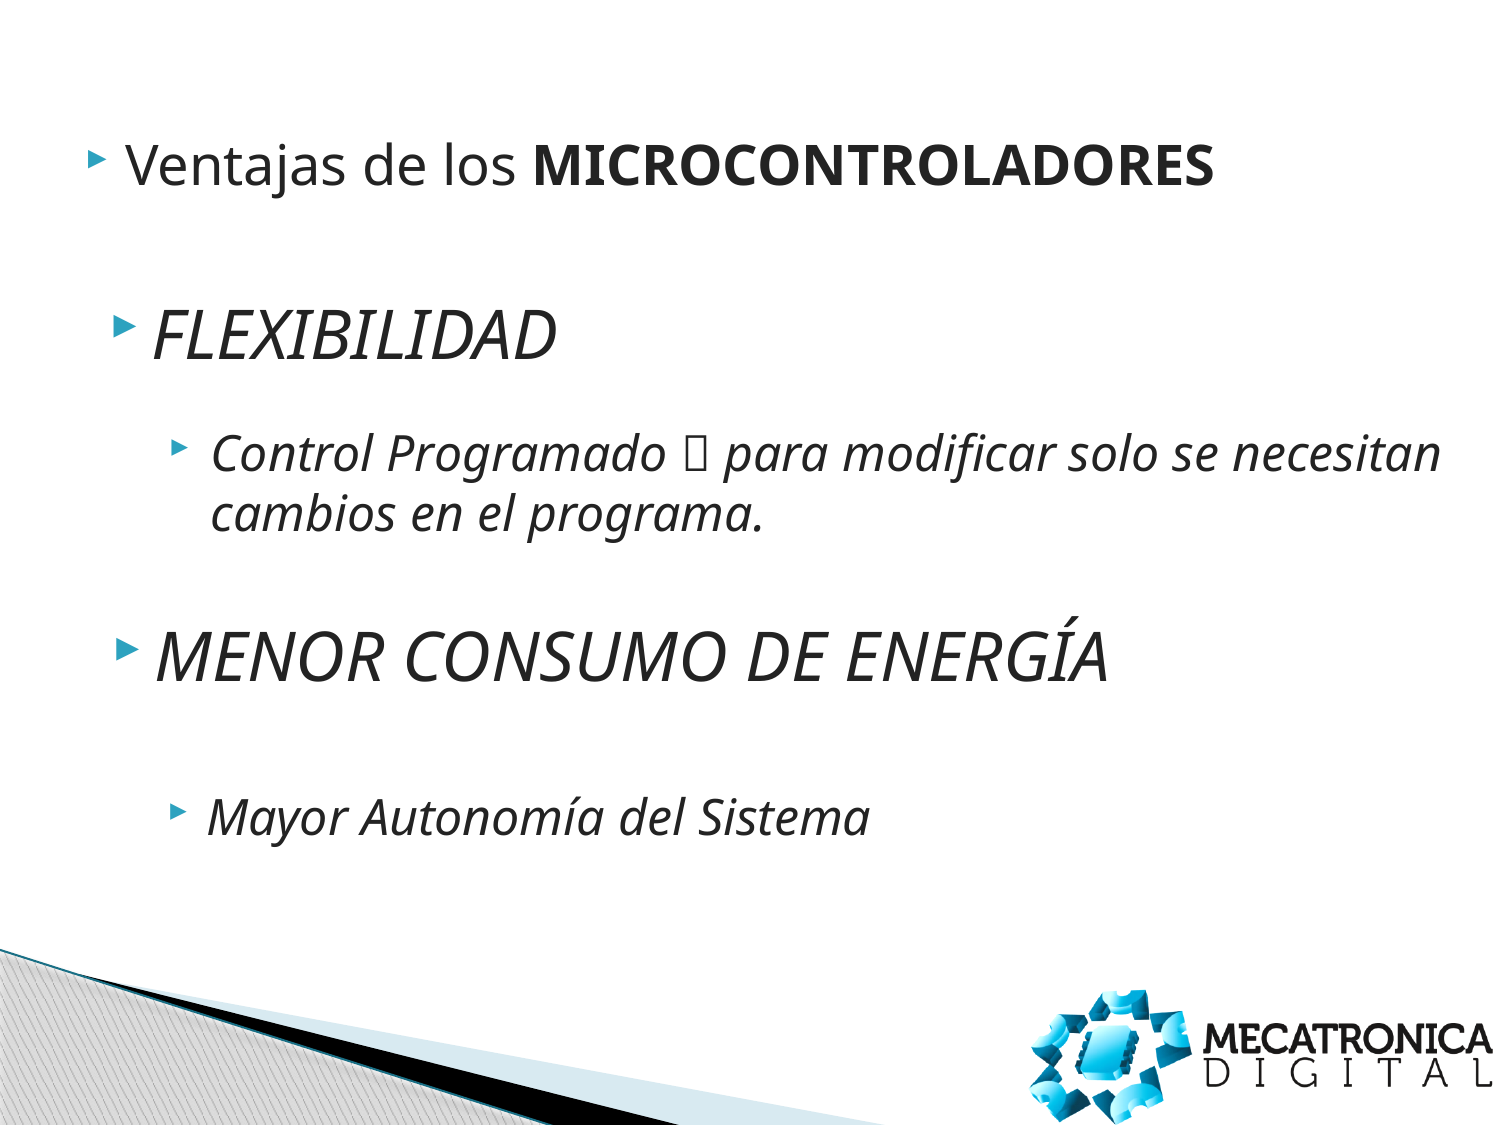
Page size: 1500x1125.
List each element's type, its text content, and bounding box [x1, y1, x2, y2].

text_box MENOR CONSUMO DE ENERGÍA [79, 527, 1294, 721]
text_box Mayor Autonomía del Sistema [135, 711, 1471, 1084]
list Ventajas de los MICROCONTROLADORES [53, 47, 1388, 205]
picture [1021, 985, 1500, 1125]
text_box Control Programado  para modificar solo se necesitan cambios en el programa. [135, 335, 1471, 575]
text_box FLEXIBILIDAD [76, 204, 800, 399]
